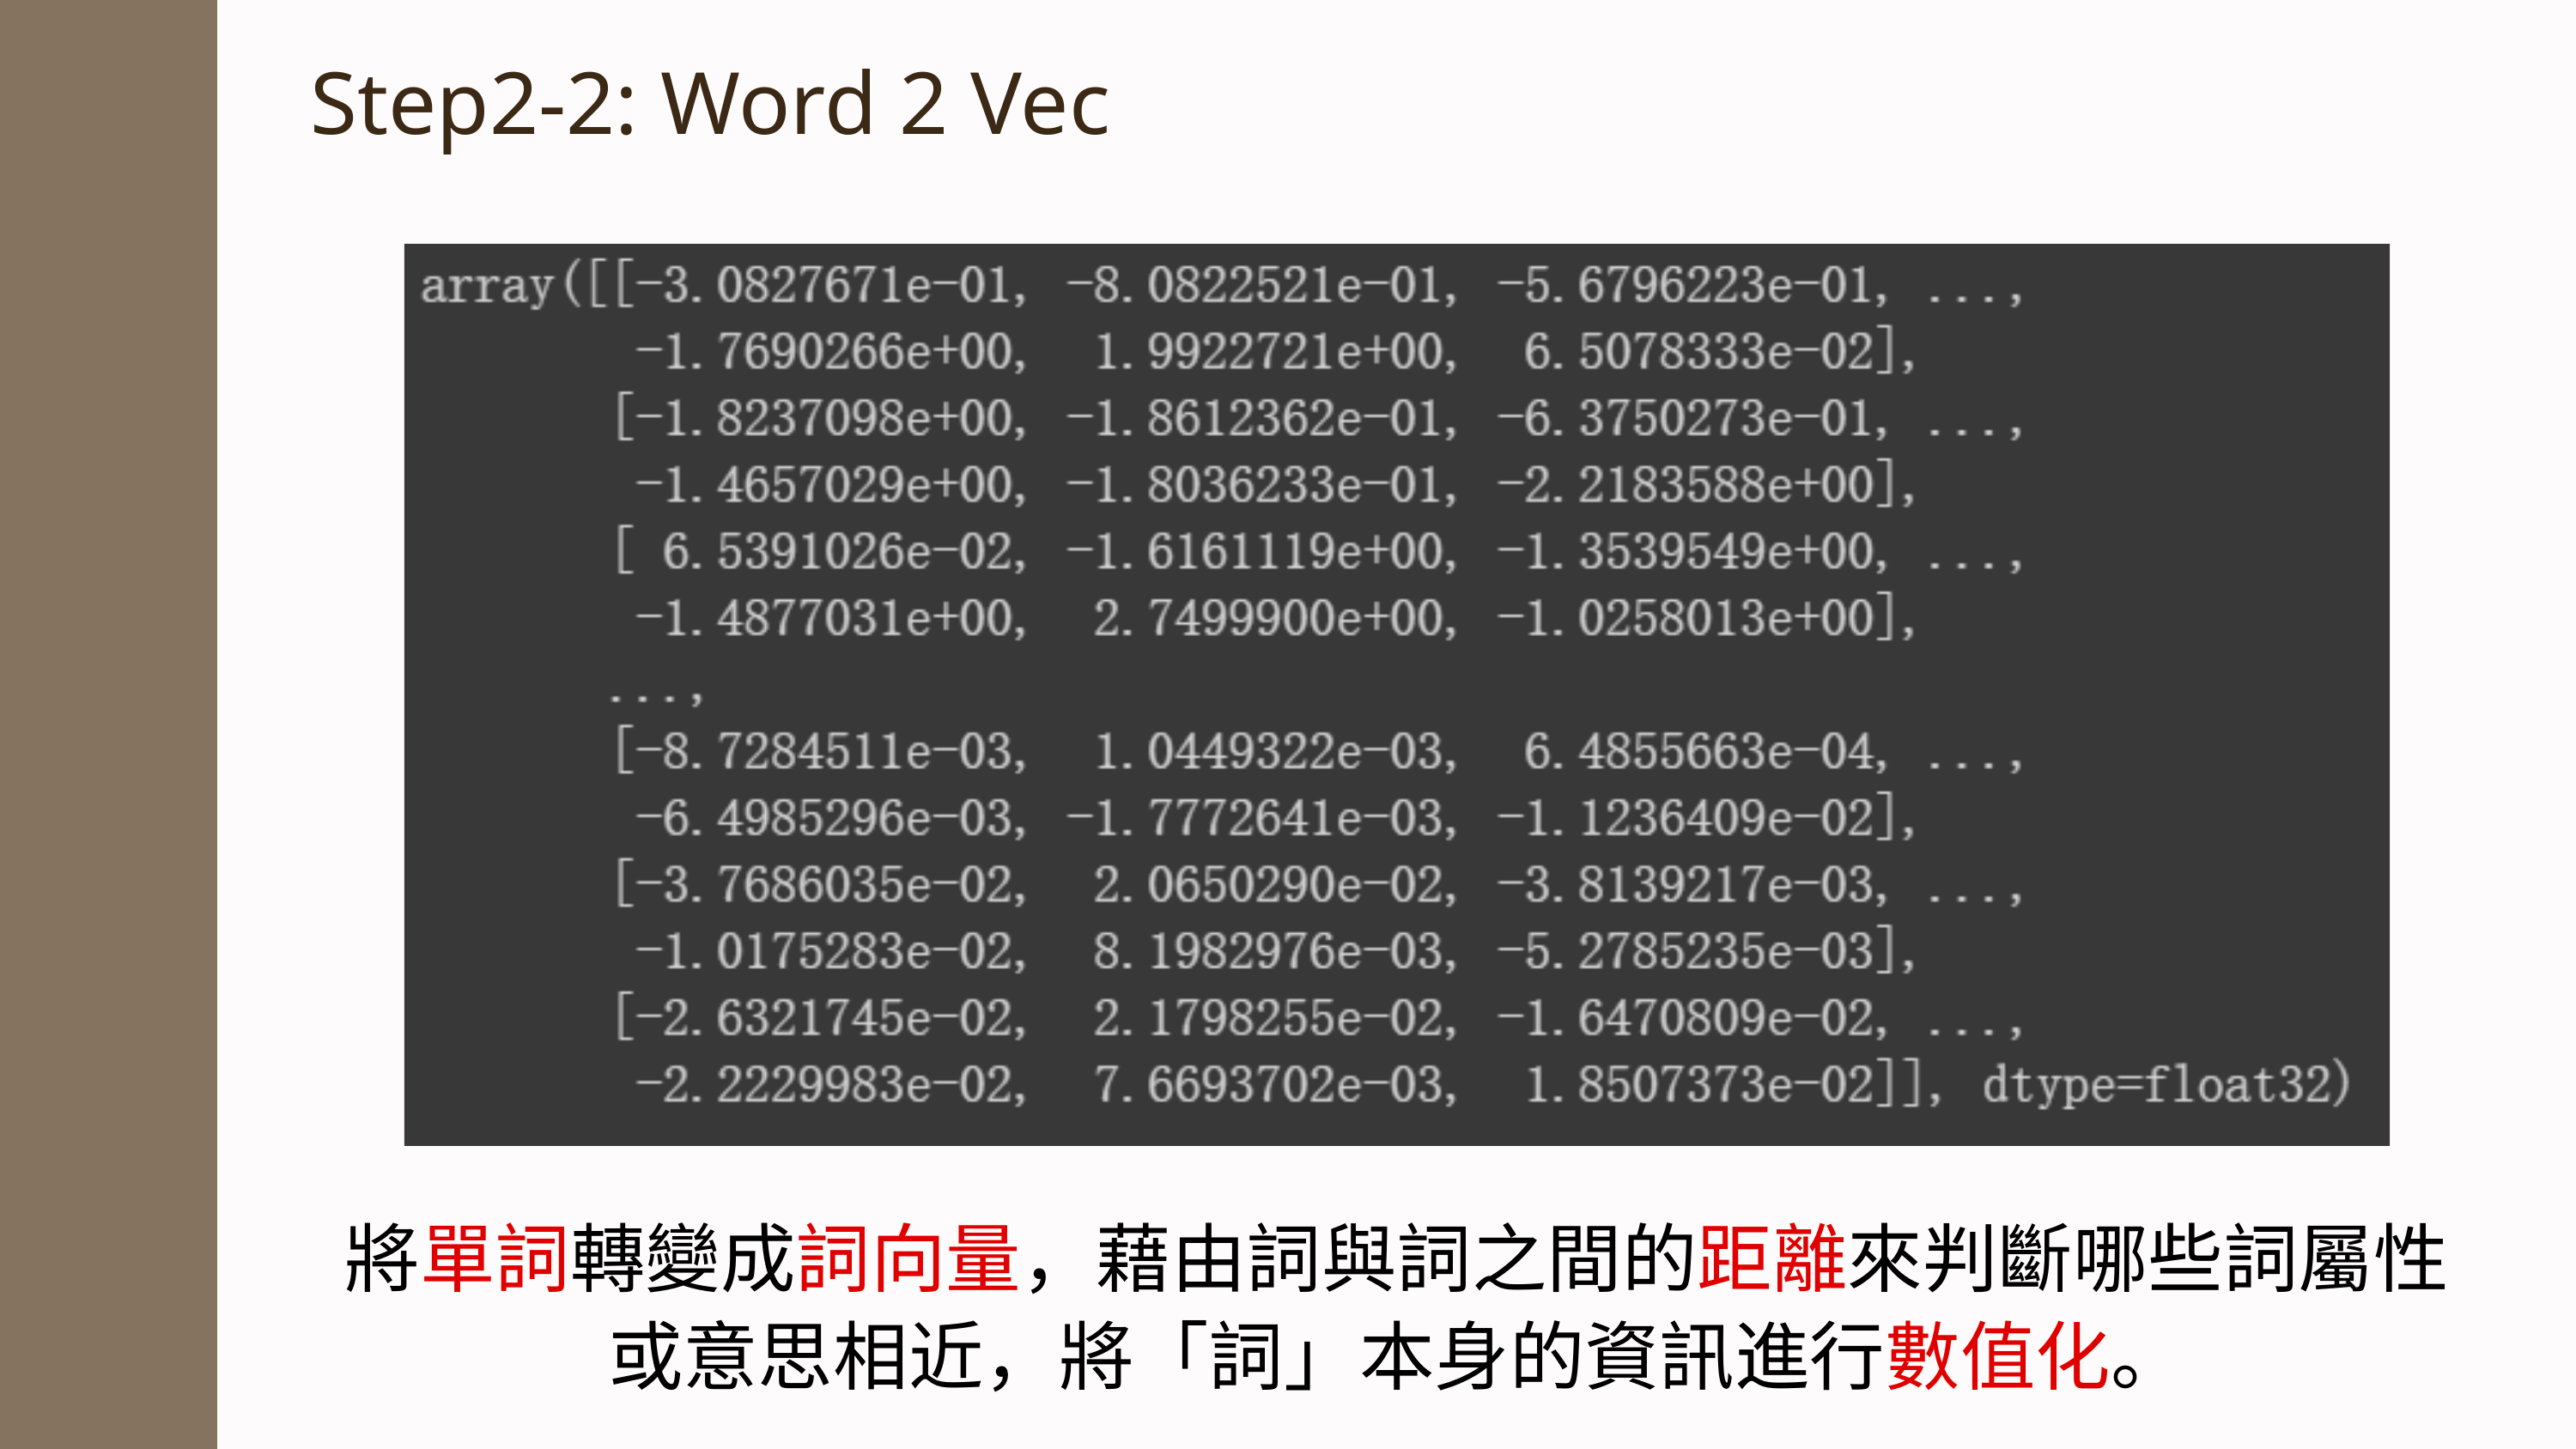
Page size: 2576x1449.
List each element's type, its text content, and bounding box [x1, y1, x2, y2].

text_box 將單詞轉變成詞向量，藉由詞與詞之間的距離來判斷哪些詞屬性或意思相近，將「詞」本身的資訊進行數值化。 [322, 1203, 2471, 1400]
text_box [0, 0, 218, 1449]
text_box Step2-2: Word 2 Vec [234, 39, 1210, 151]
text_box [404, 244, 2391, 1146]
